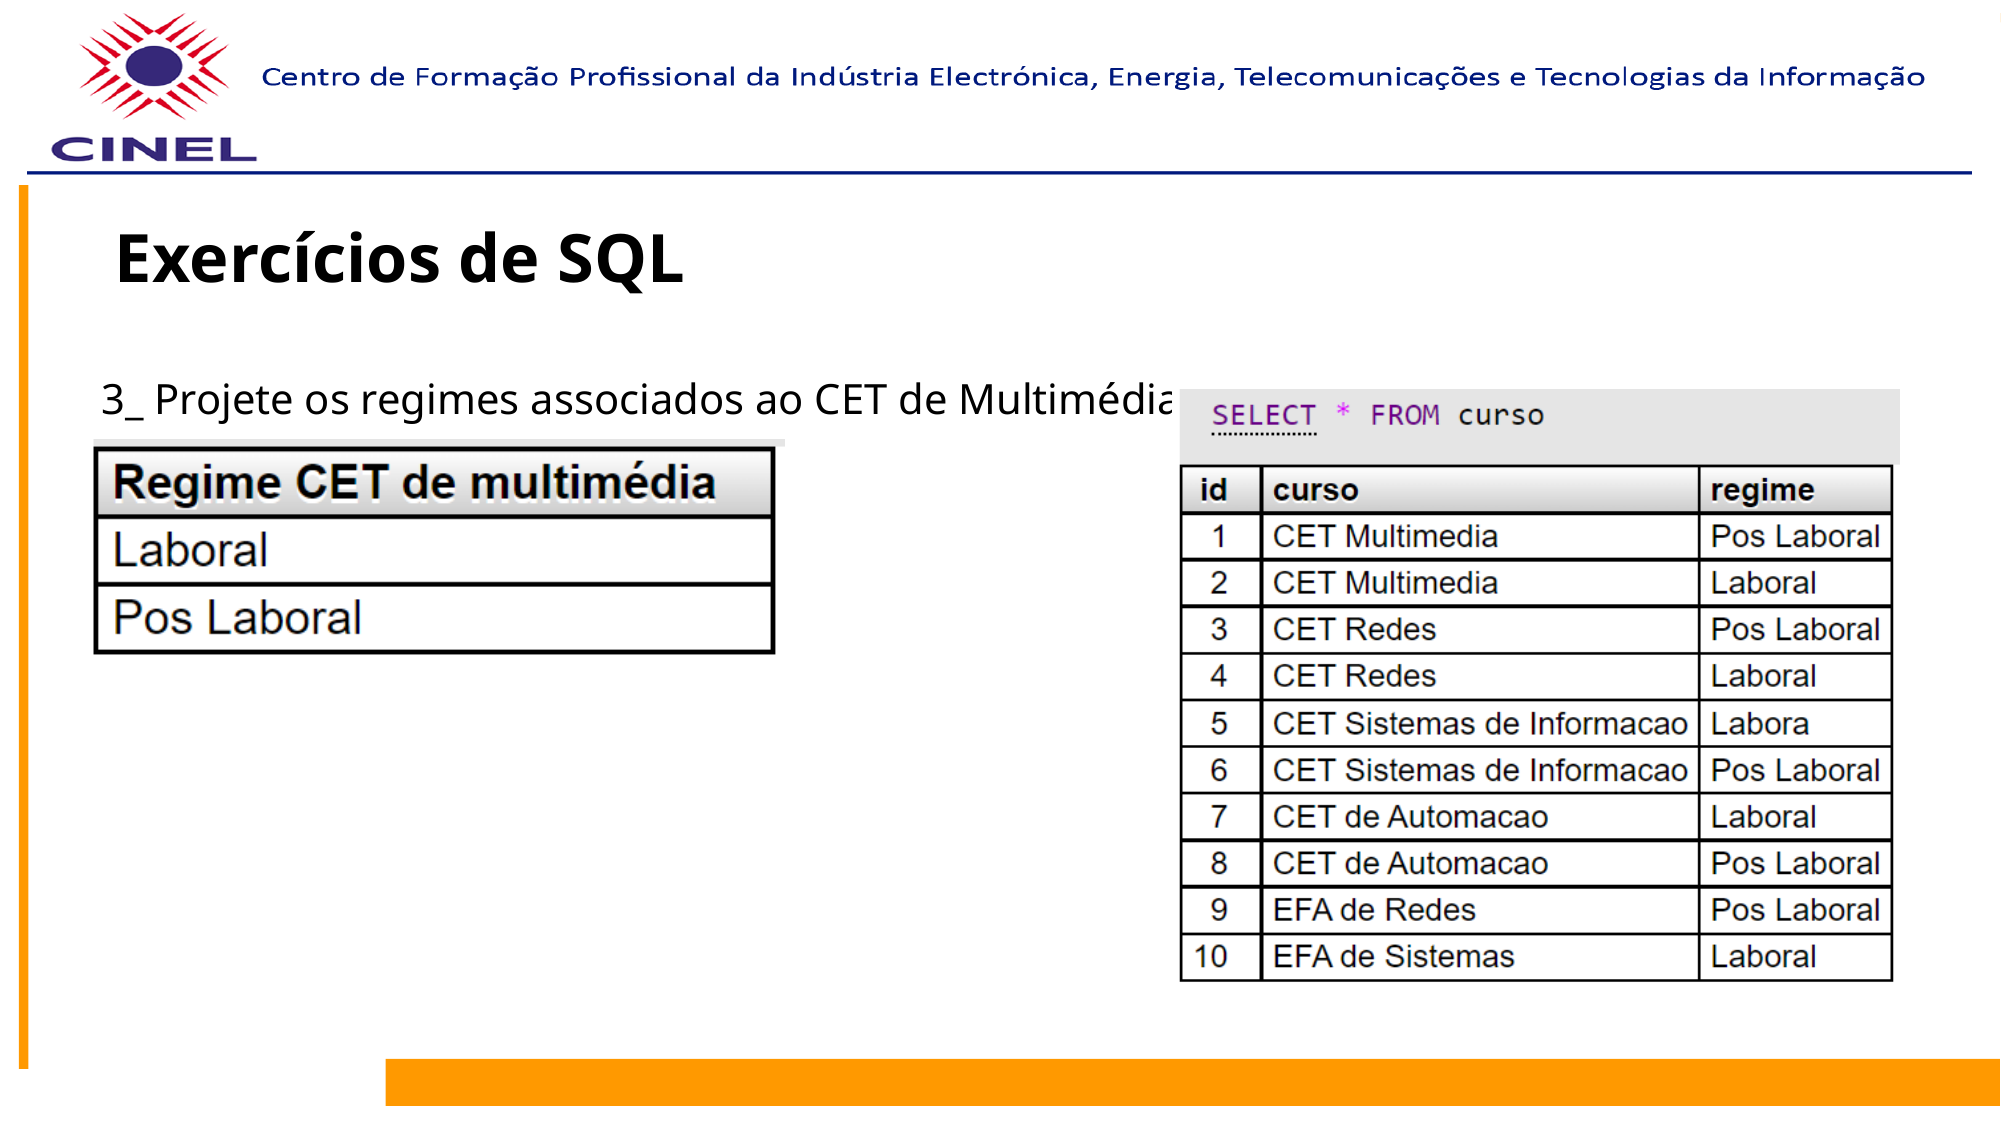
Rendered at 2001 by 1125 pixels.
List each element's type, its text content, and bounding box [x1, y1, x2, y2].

list 3_ Projete os regimes associados ao CET de Multimédia [86, 349, 1887, 993]
picture [1172, 389, 1901, 986]
picture [7, 8, 2000, 185]
title Exercícios de SQL [99, 162, 1900, 350]
picture [86, 439, 786, 661]
